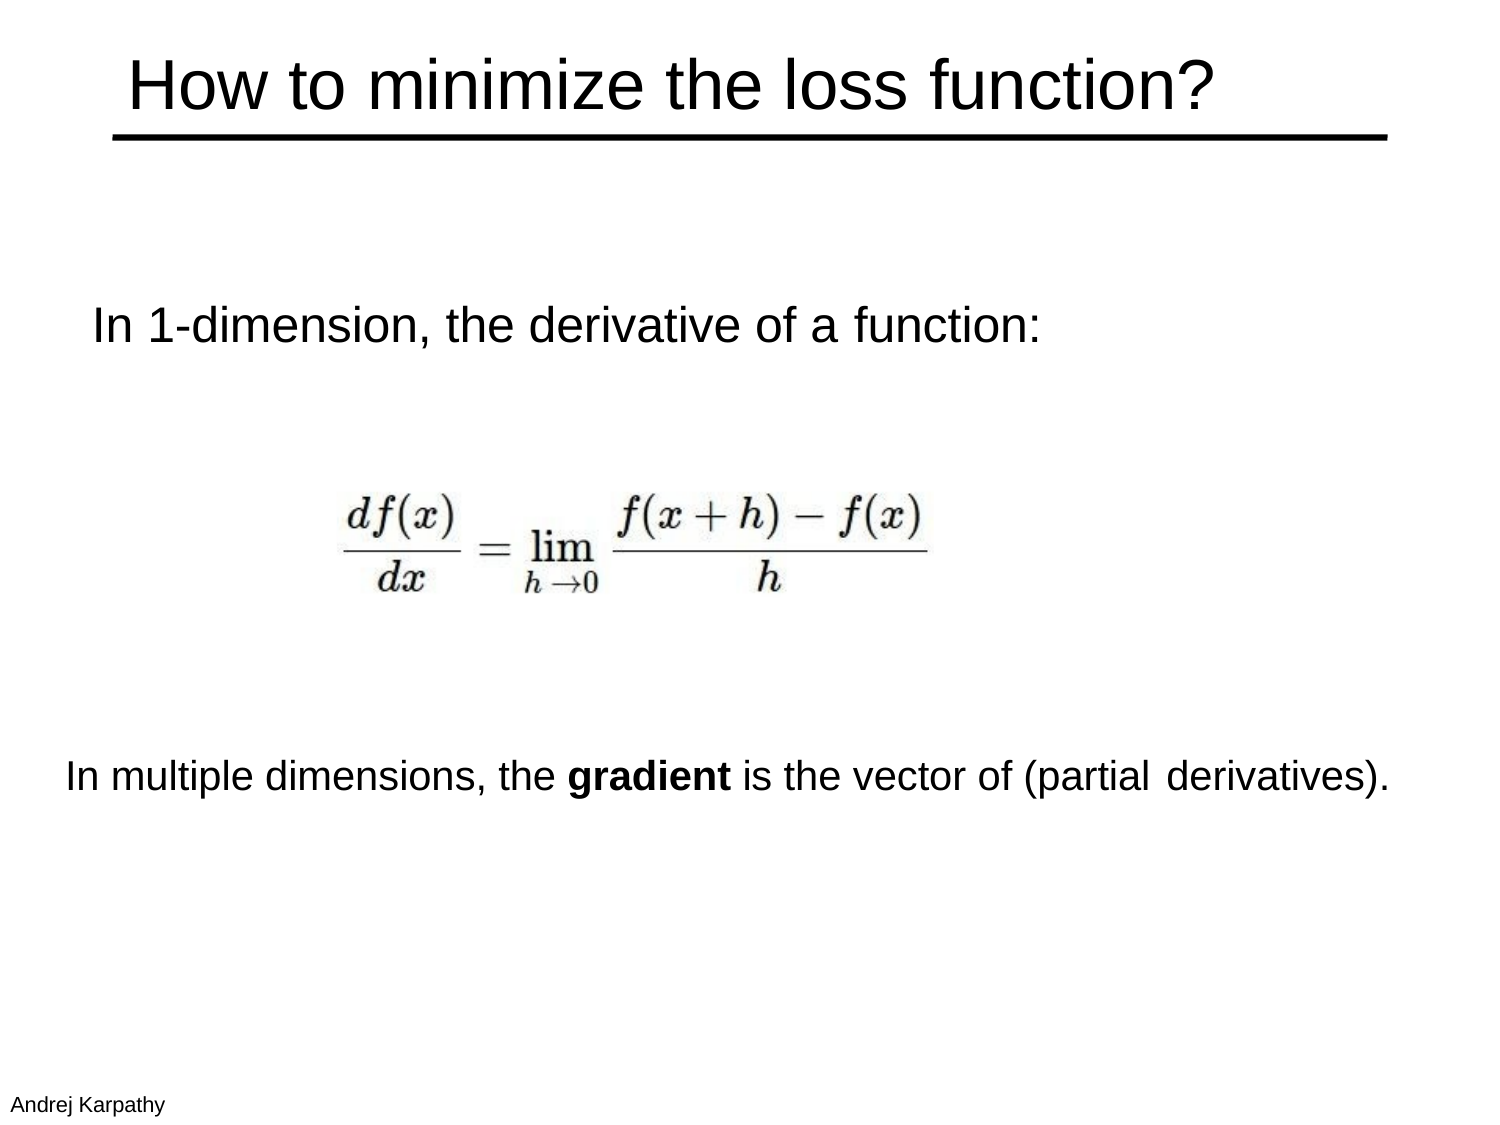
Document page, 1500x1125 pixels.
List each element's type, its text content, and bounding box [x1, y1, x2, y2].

text_box In multiple dimensions, the gradient is the vector of (partial derivatives). [62, 748, 1394, 799]
text_box Andrej Karpathy [0, 1083, 181, 1125]
text_box In 1-dimension, the derivative of a function: [89, 292, 1047, 353]
text_box [336, 467, 934, 609]
title How to minimize the loss function? [112, 12, 1388, 151]
